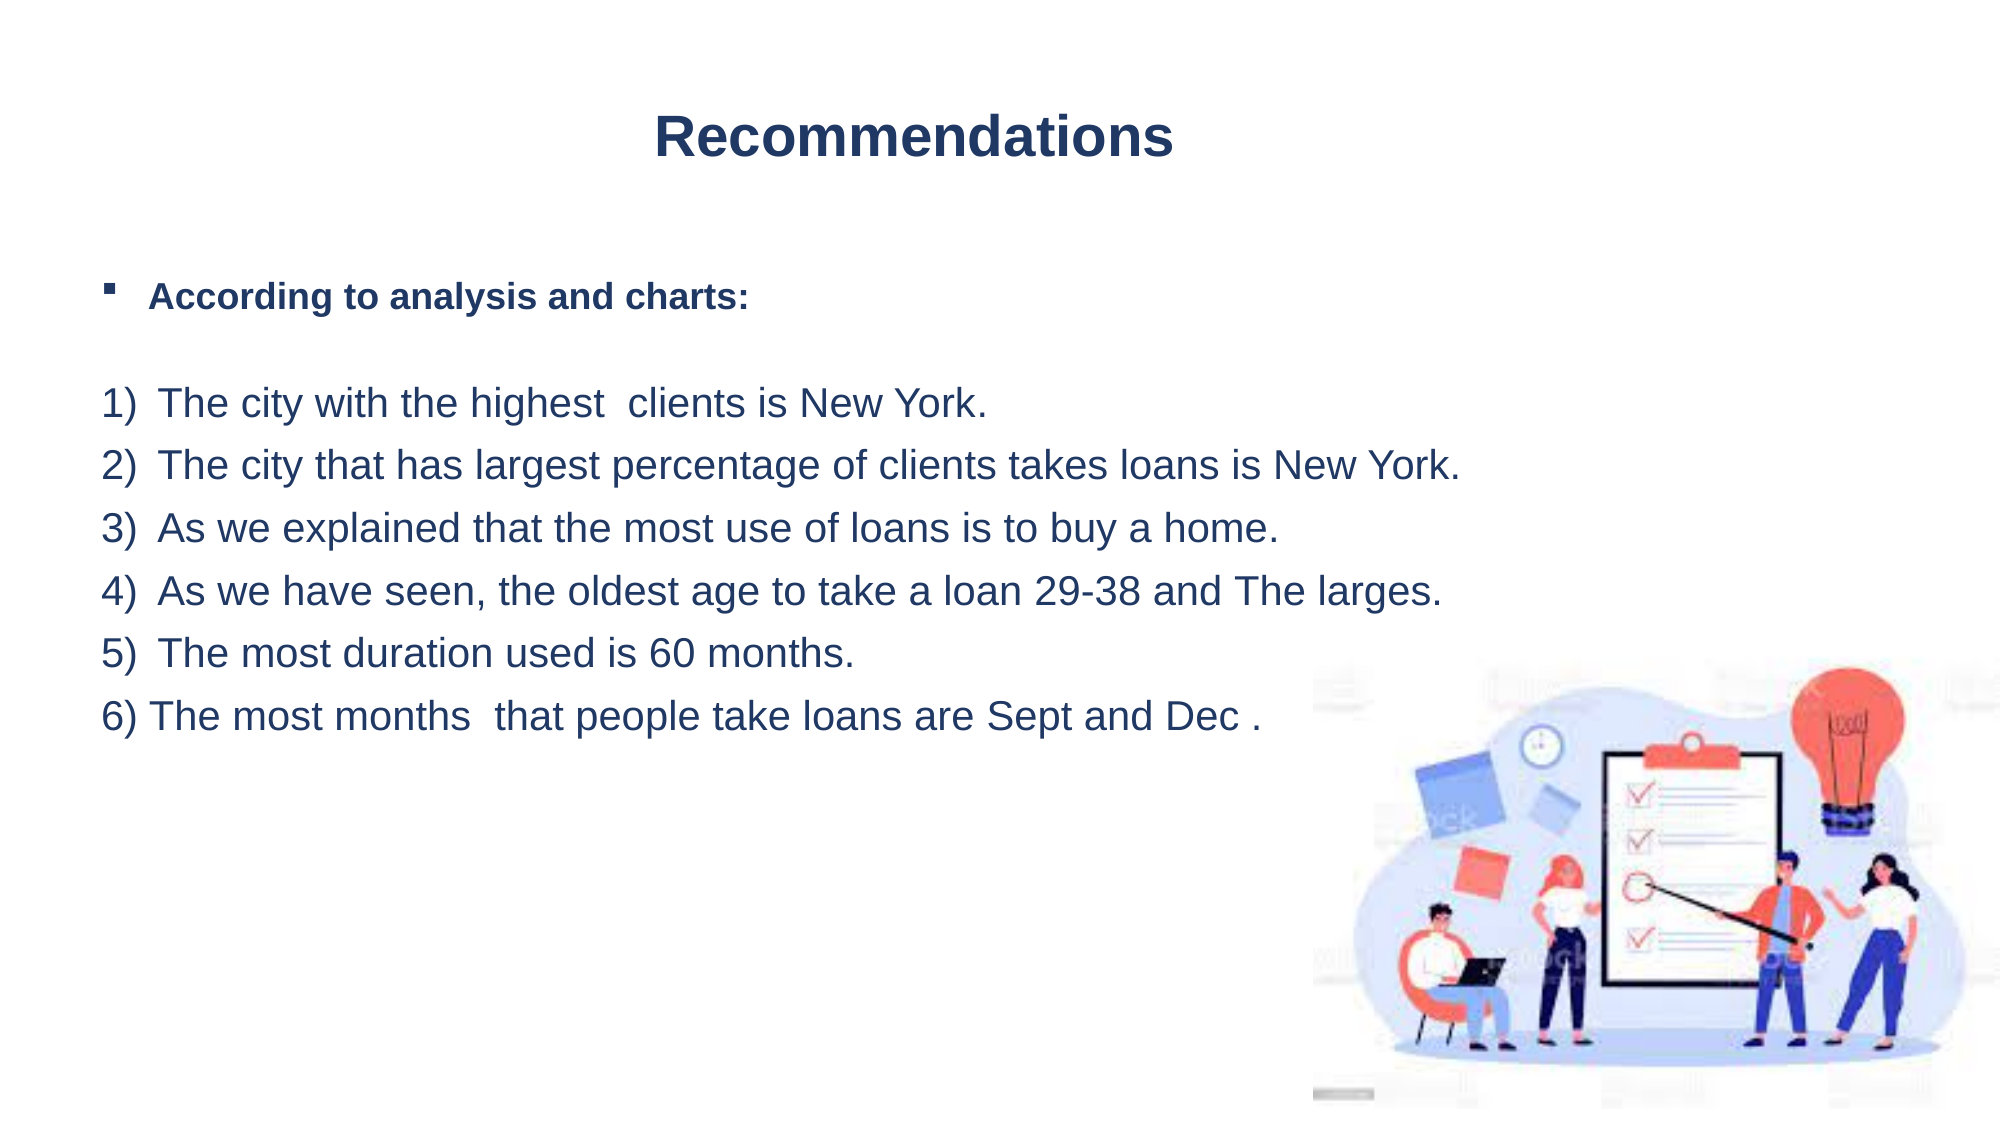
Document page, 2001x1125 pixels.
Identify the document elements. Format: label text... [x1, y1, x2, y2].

text_box According to analysis and charts: [86, 264, 806, 324]
picture [1313, 618, 2000, 1109]
text_box The city with the highest clients is New York. The city that has largest percentage of clients takes loans is New York. As we explained that the most use of loans is to buy a home. As we have seen, the oldest age to take a loan 29-38 and The larges. The most duration used is 60 months. 6) The most months that people take loans are Sept and Dec . [86, 368, 1634, 799]
text_box Recommendations [639, 90, 1339, 175]
